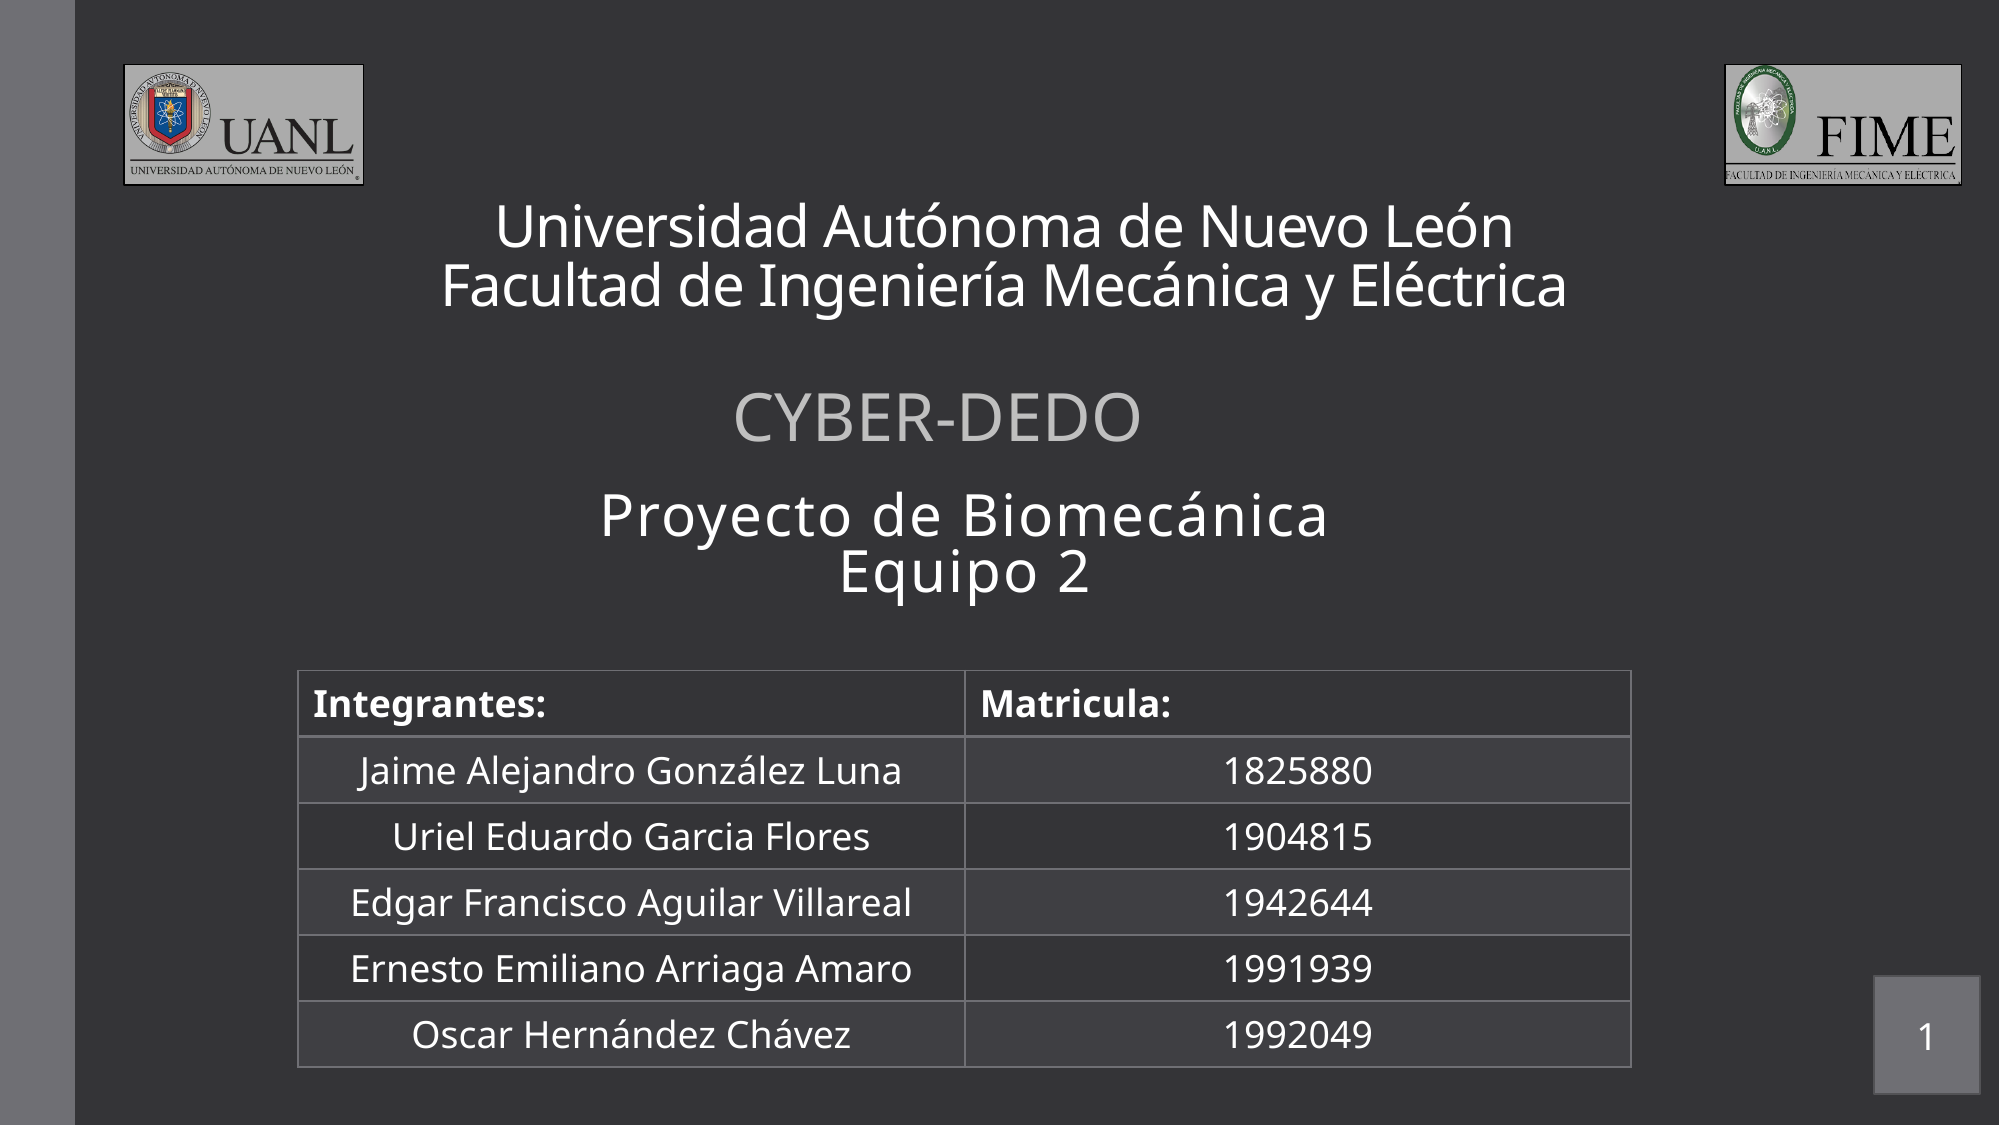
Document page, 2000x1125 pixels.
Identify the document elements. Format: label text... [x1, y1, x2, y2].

text_box 1 [1873, 975, 1981, 1095]
table_cell Uriel Eduardo Garcia Flores [299, 804, 964, 868]
table_cell 1992049 [966, 1002, 1630, 1066]
table_cell Jaime Alejandro González Luna [299, 738, 964, 802]
text_box Proyecto de Biomecánica Equipo 2 [203, 516, 1726, 612]
table_cell 1904815 [966, 804, 1630, 868]
picture [1725, 64, 1962, 185]
table_header Matricula: [966, 671, 1630, 735]
table_cell Oscar Hernández Chávez [299, 1002, 964, 1066]
table_cell 1825880 [966, 738, 1630, 802]
table_cell 1942644 [966, 870, 1630, 934]
table_header Integrantes: [299, 671, 964, 735]
title Universidad Autónoma de Nuevo León Facultad de Ingeniería Mecánica y Eléctrica [243, 231, 1766, 327]
subtitle CYBER-DEDO [717, 373, 1213, 480]
table_cell Edgar Francisco Aguilar Villareal [299, 870, 964, 934]
table_cell Ernesto Emiliano Arriaga Amaro [299, 936, 964, 1000]
table_cell 1991939 [966, 936, 1630, 1000]
picture [124, 64, 364, 185]
